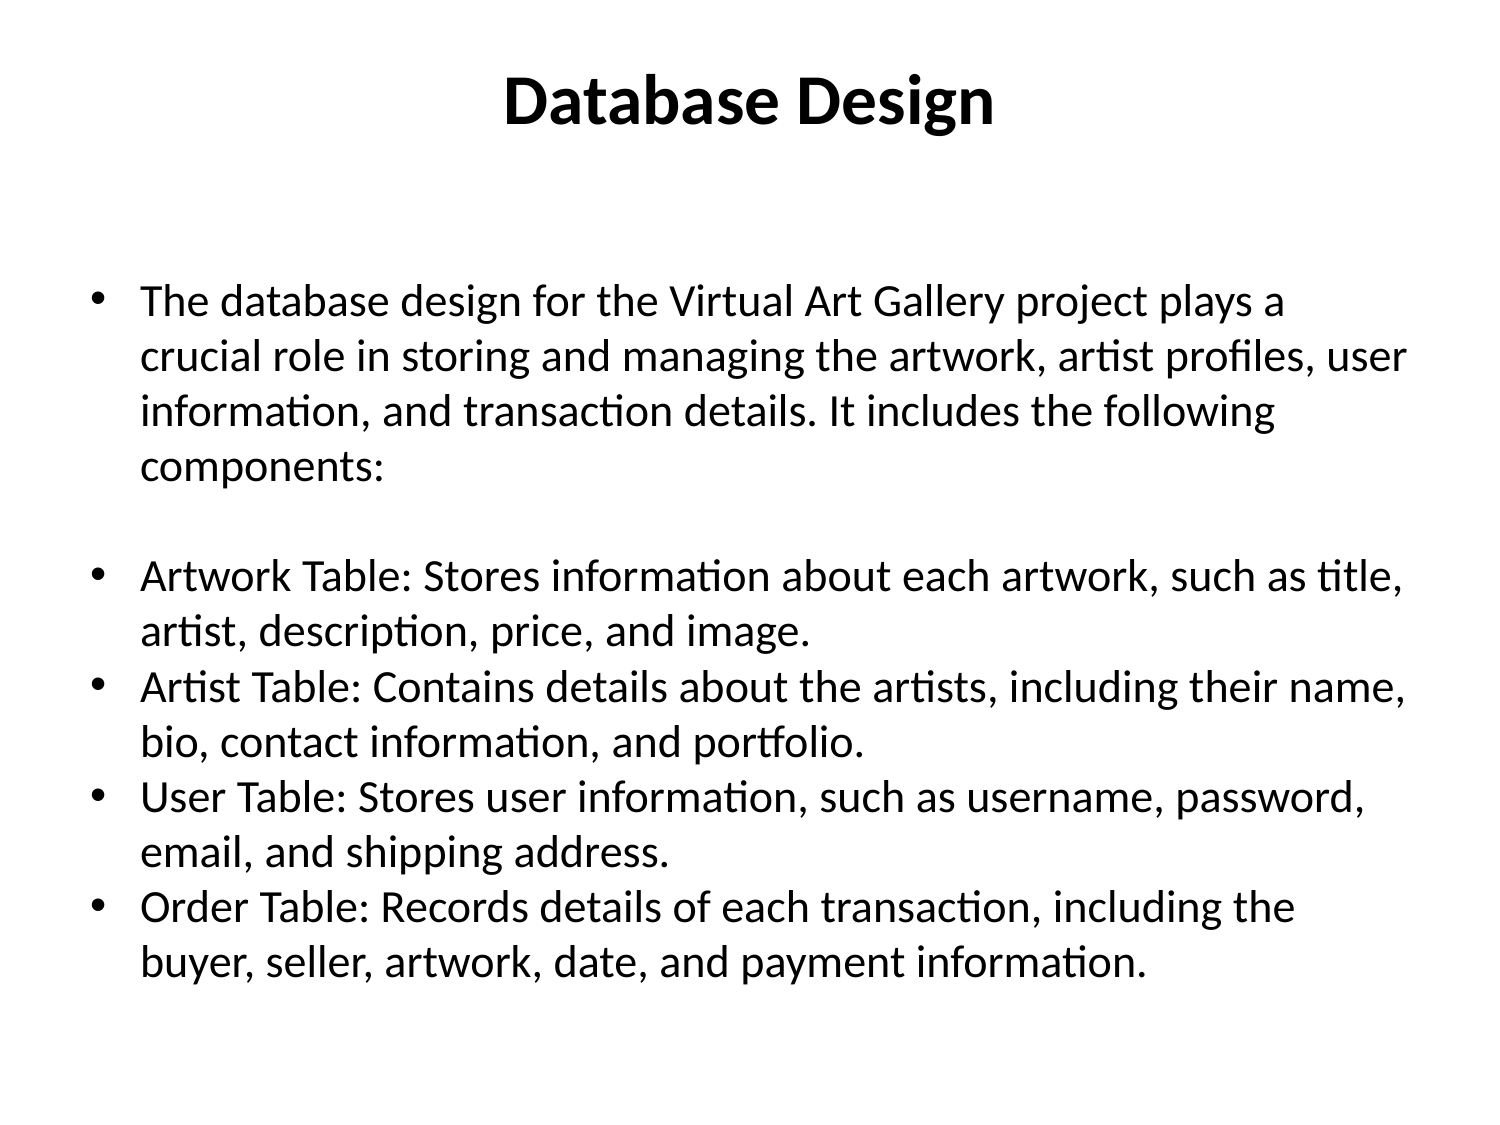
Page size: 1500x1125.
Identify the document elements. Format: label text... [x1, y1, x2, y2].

list The database design for the Virtual Art Gallery project plays a crucial role in storing and managing the artwork, artist profiles, user information, and transaction details. It includes the following components: Artwork Table: Stores information about each artwork, such as title, artist, description, price, and image. Artist Table: Contains details about the artists, including their name, bio, contact information, and portfolio. User Table: Stores user information, such as username, password, email, and shipping address. Order Table: Records details of each transaction, including the buyer, seller, artwork, date, and payment information. [75, 262, 1425, 1005]
title Database Design [75, 45, 1425, 233]
